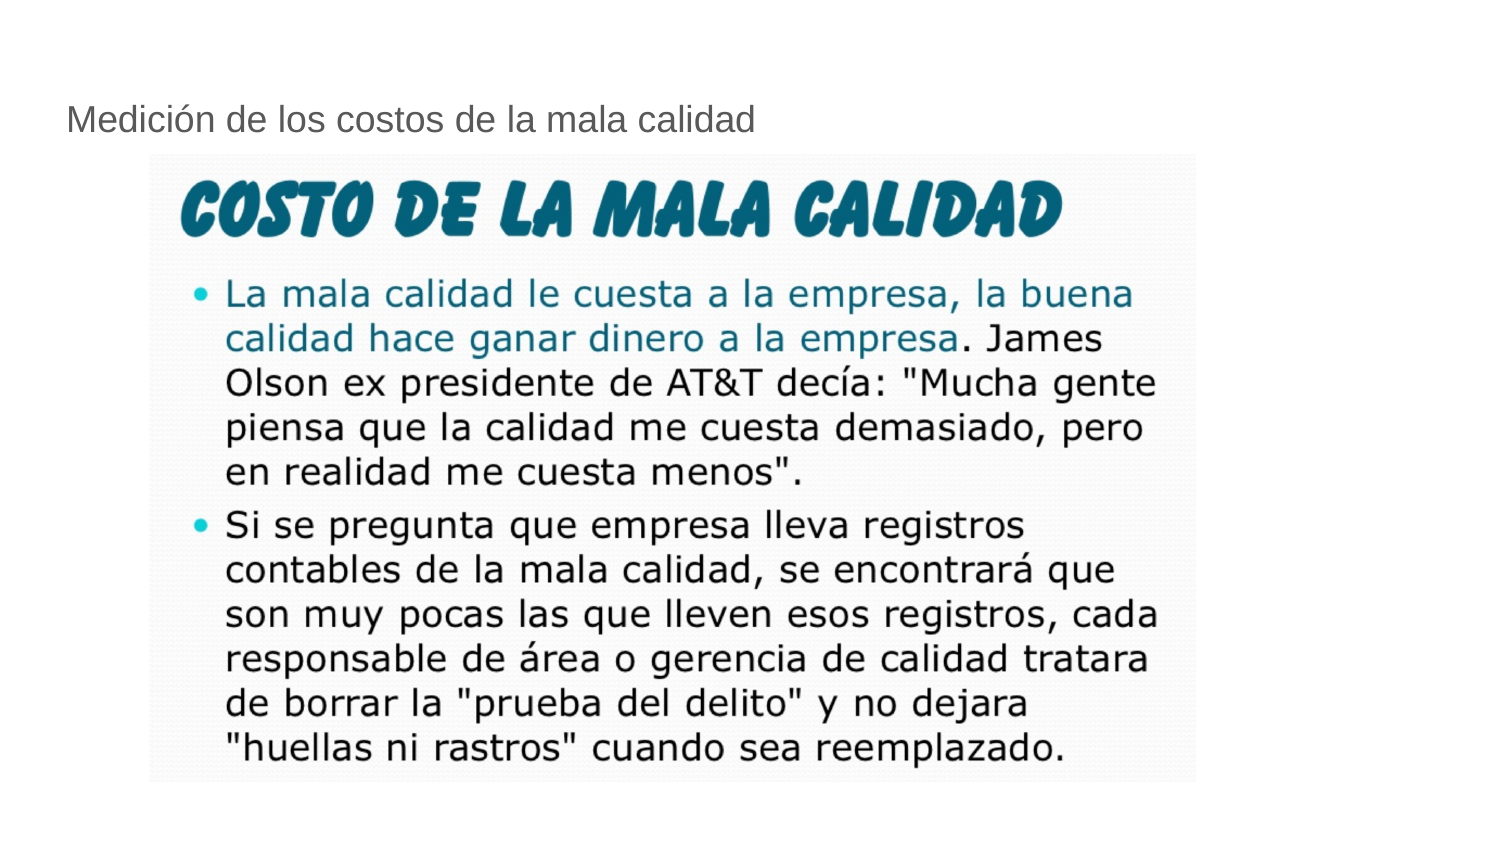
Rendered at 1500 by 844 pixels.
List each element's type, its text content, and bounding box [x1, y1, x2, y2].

picture [149, 154, 1196, 782]
title Medición de los costos de la mala calidad [51, 72, 1449, 167]
